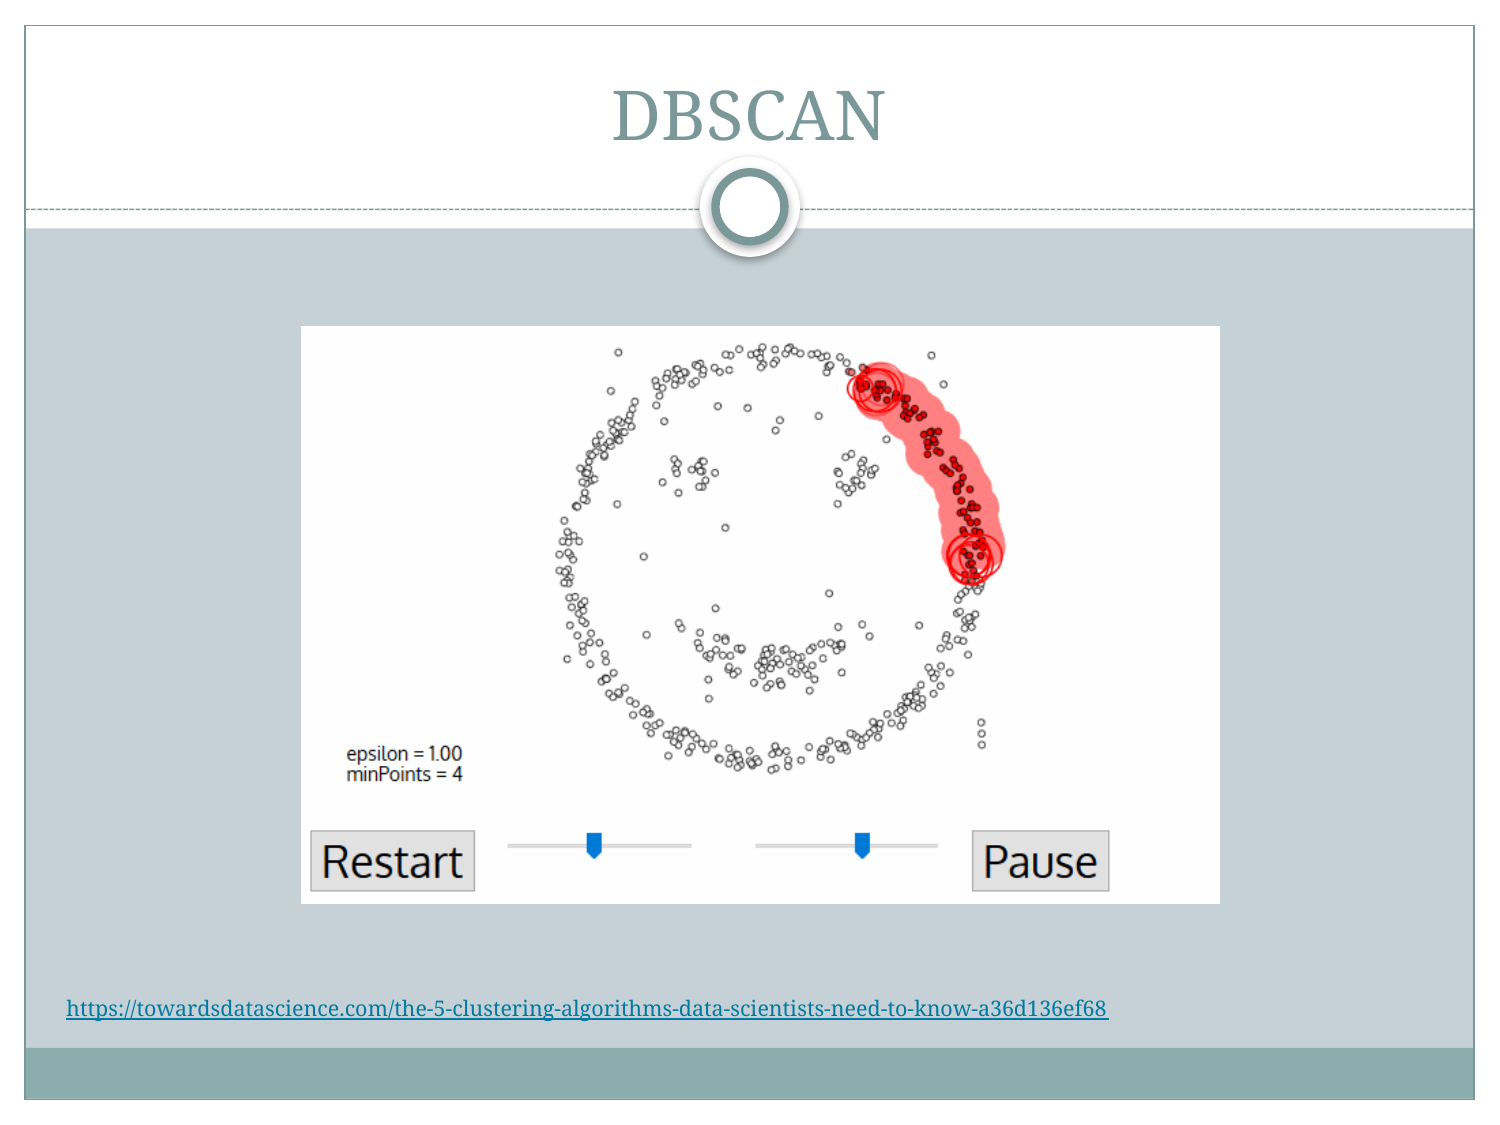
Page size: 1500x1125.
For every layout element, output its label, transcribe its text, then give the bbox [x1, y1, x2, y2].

footer [50, 1051, 638, 1112]
list https://towardsdatascience.com/the-5-clustering-algorithms-data-scientists-need-to-know-a36d136ef68 [51, 987, 1447, 1033]
title DBSCAN [49, 37, 1450, 162]
picture [300, 326, 1220, 905]
